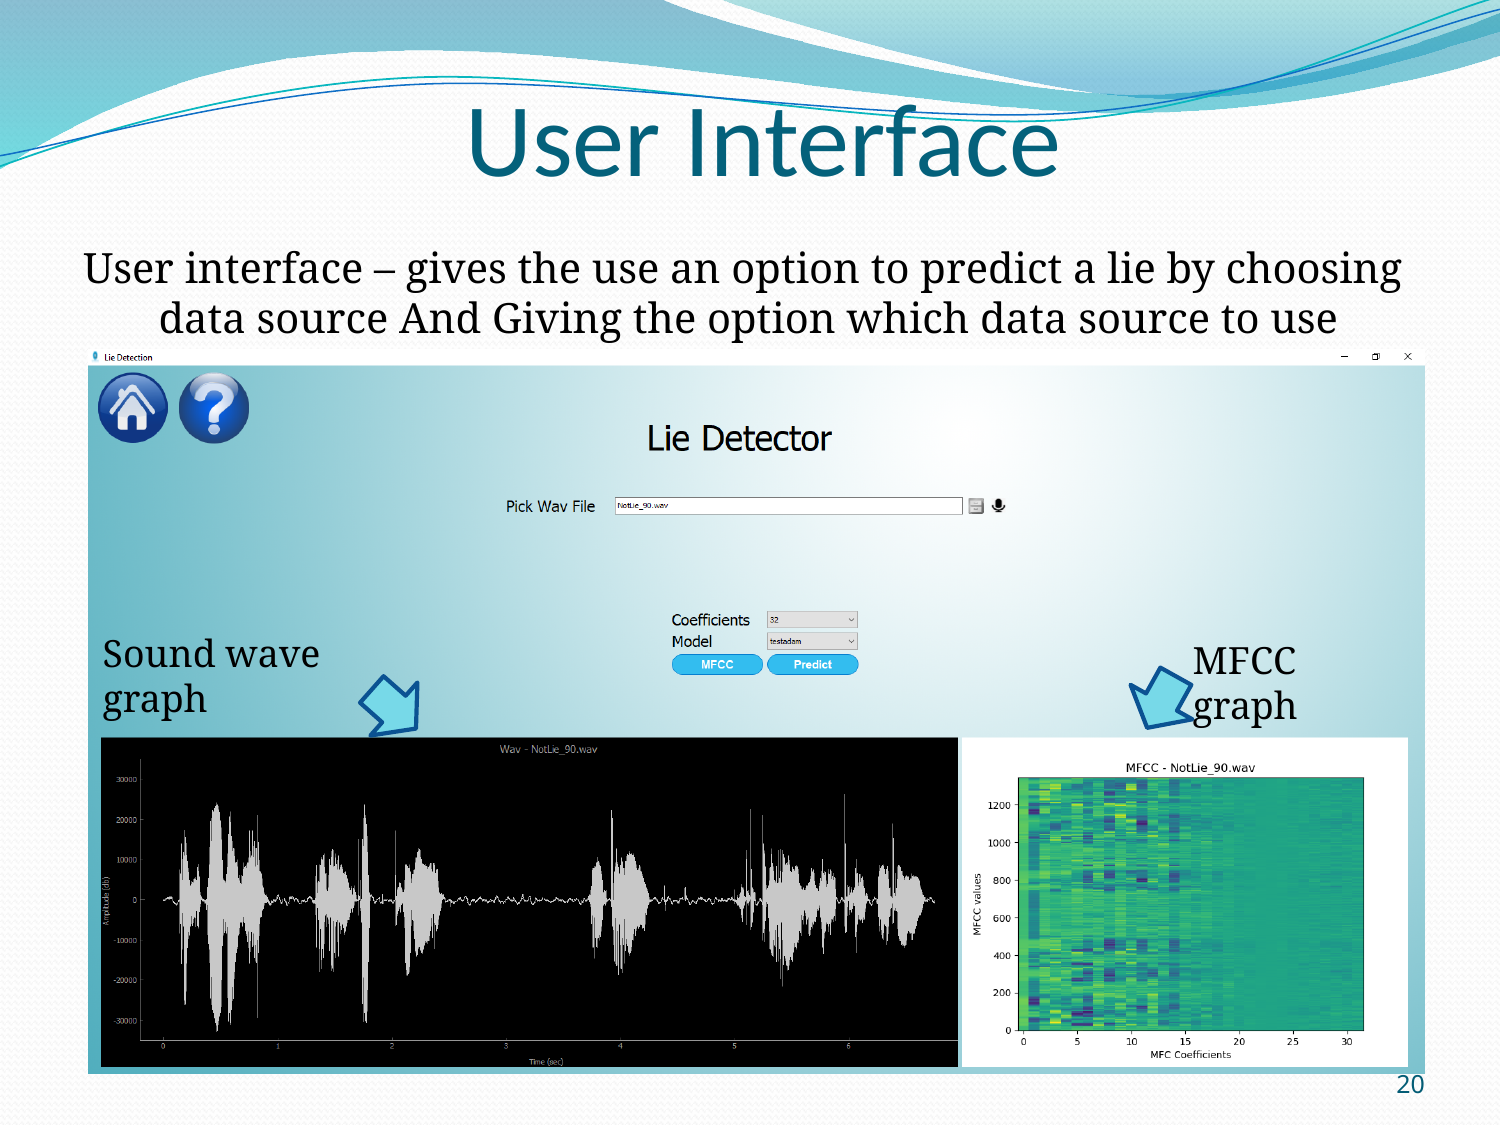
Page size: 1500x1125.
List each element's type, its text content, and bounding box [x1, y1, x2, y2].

picture [88, 349, 1425, 1074]
title User Interface [88, 9, 1439, 197]
text_box User interface – gives the use an option to predict a lie by choosing data source And Giving the option which data source to use [68, 234, 1428, 350]
slide_number 20 [1299, 1084, 1425, 1103]
